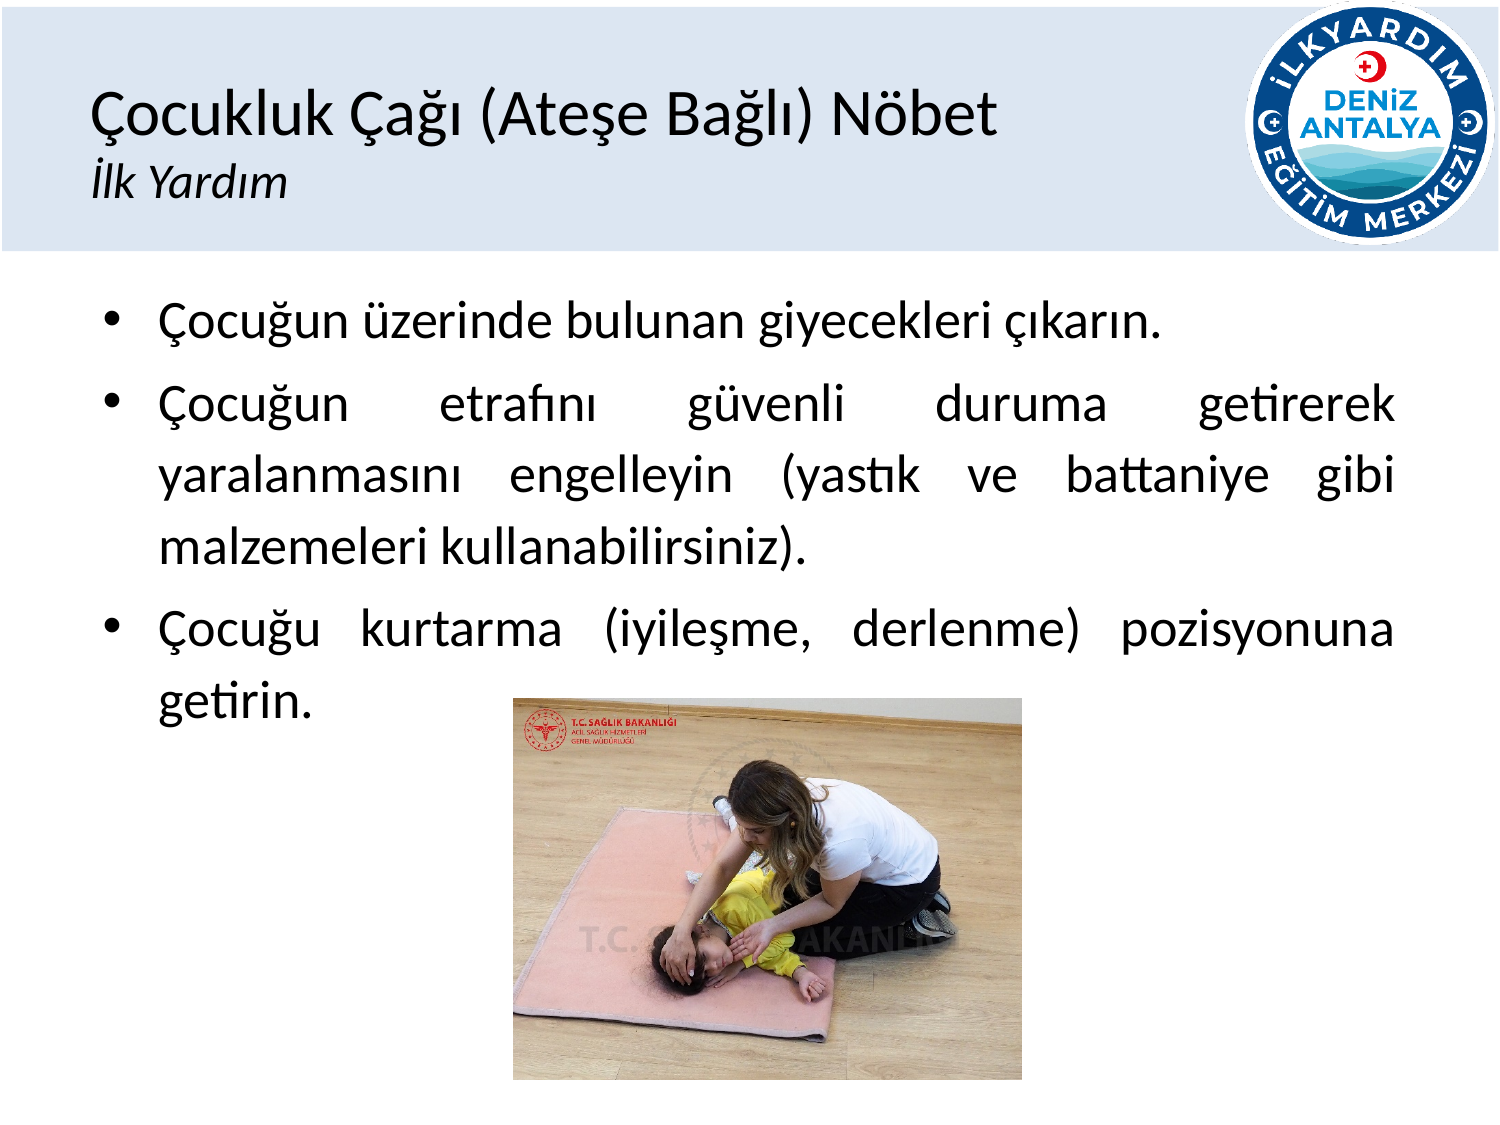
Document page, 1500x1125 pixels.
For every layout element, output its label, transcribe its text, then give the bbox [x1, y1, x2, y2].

picture [1244, 0, 1495, 245]
list Çocuğun üzerinde bulunan giyecekleri çıkarın. Çocuğun etrafını güvenli duruma getirerek yaralanmasını engelleyin (yastık ve battaniye gibi malzemeleri kullanabilirsiniz). Çocuğu kurtarma (iyileşme, derlenme) pozisyonuna getirin. [87, 270, 1413, 1119]
text_box [1491, 5, 1500, 253]
title Çocukluk Çağı (Ateşe Bağlı) Nöbet İlk Yardım [75, 45, 1239, 233]
text_box [0, 5, 1247, 253]
picture [513, 698, 1022, 1081]
